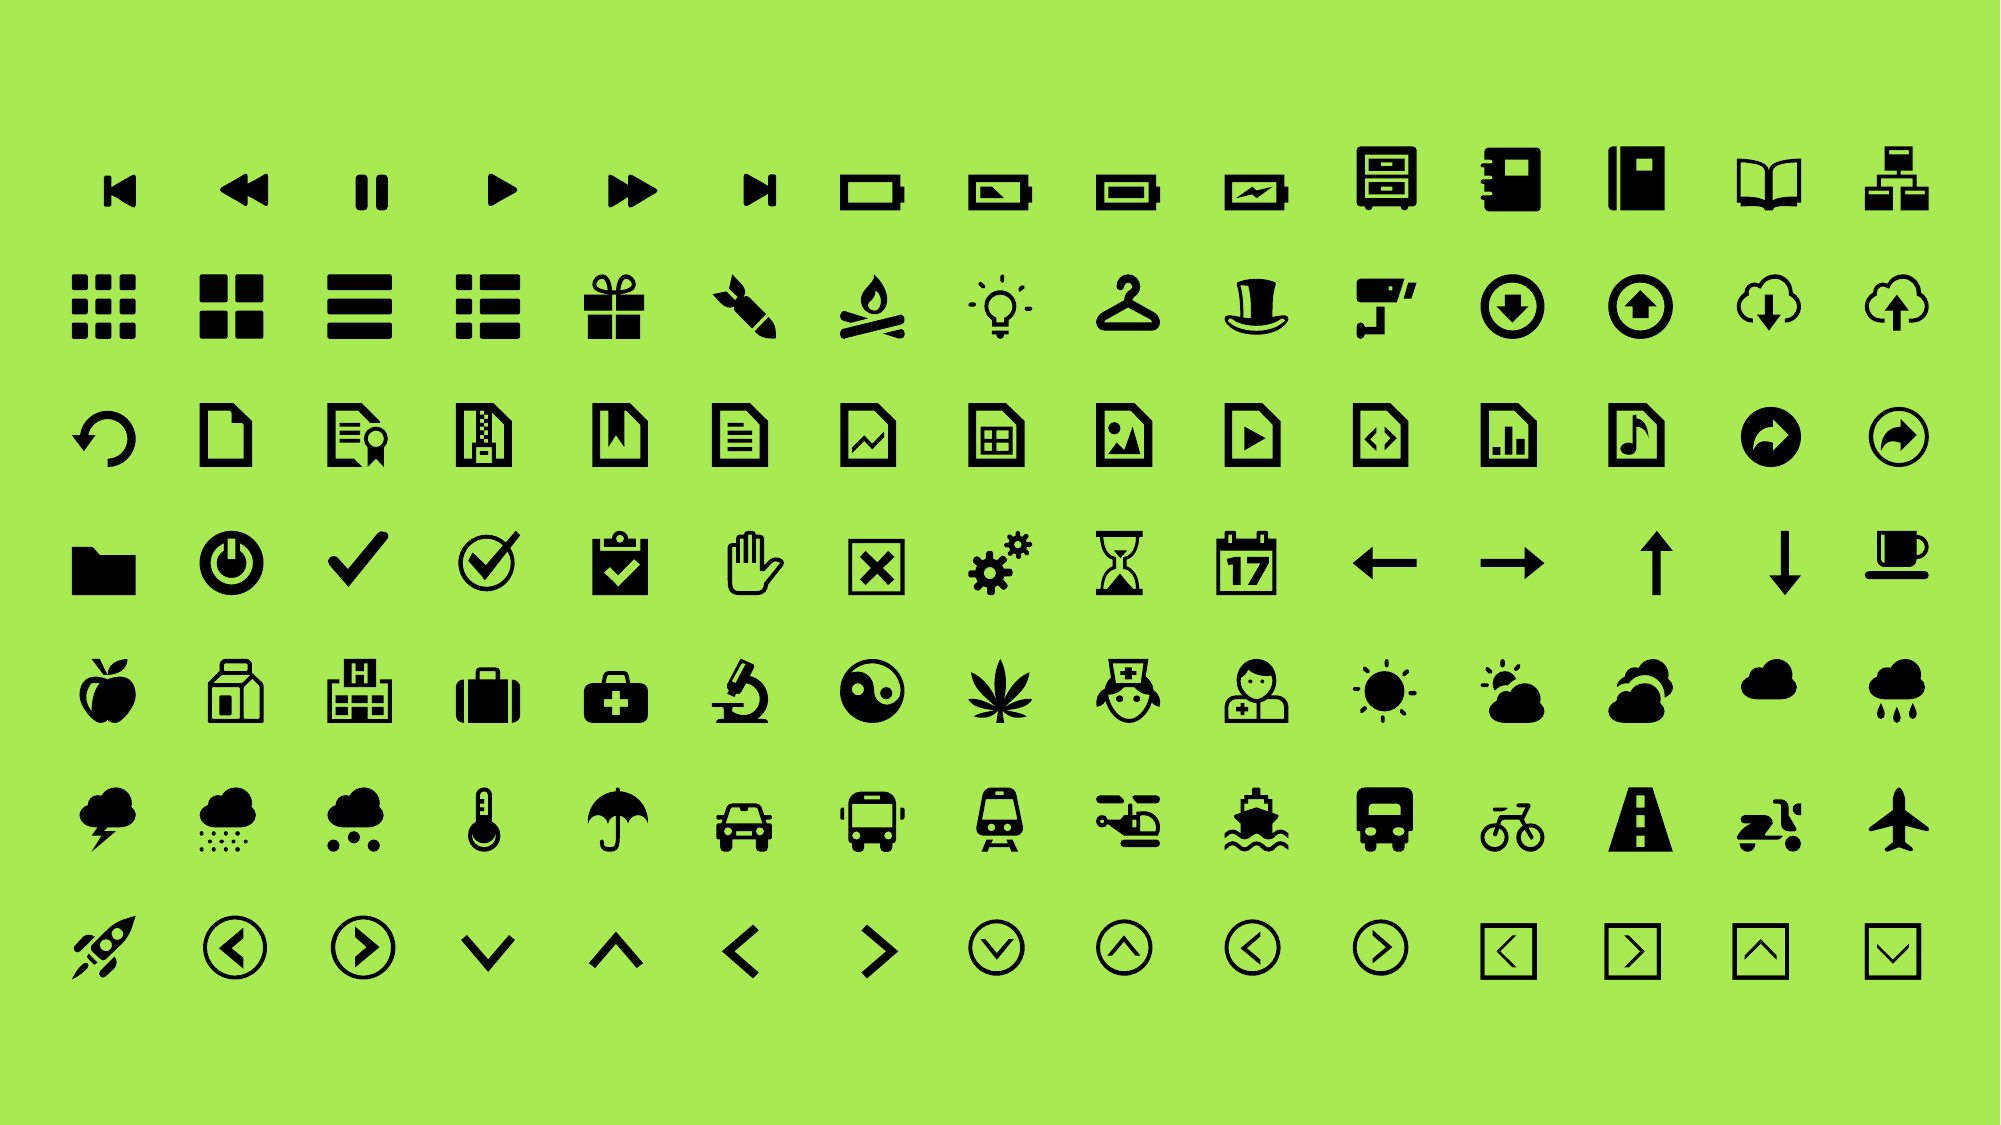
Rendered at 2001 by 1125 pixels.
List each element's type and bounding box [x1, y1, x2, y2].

text_box [103, 174, 136, 208]
text_box [1216, 530, 1277, 596]
text_box [1096, 658, 1161, 723]
text_box [1864, 923, 1922, 980]
text_box [1480, 274, 1545, 339]
text_box [455, 667, 521, 723]
text_box [1732, 923, 1789, 980]
text_box [71, 915, 136, 980]
text_box [1864, 530, 1929, 580]
text_box [461, 935, 515, 972]
text_box [587, 787, 648, 852]
text_box [458, 530, 521, 592]
text_box [608, 174, 658, 208]
text_box [588, 931, 644, 969]
text_box [327, 531, 389, 587]
text_box [584, 274, 645, 339]
text_box [711, 658, 769, 723]
text_box [840, 403, 897, 467]
text_box [1736, 799, 1801, 852]
text_box [1096, 274, 1161, 331]
text_box [592, 403, 648, 467]
text_box [1096, 174, 1160, 211]
text_box [1480, 803, 1545, 852]
text_box [721, 924, 759, 979]
text_box [1608, 787, 1673, 852]
text_box [1480, 147, 1541, 212]
text_box [968, 174, 1033, 211]
text_box [1224, 278, 1289, 335]
text_box [592, 530, 648, 596]
text_box [1868, 406, 1929, 467]
text_box [840, 658, 905, 723]
text_box [1356, 146, 1417, 211]
text_box [327, 658, 392, 723]
text_box [330, 915, 396, 980]
text_box [743, 173, 777, 207]
text_box [1736, 158, 1802, 211]
text_box [1096, 919, 1153, 976]
text_box [1096, 403, 1153, 467]
text_box [1096, 530, 1143, 596]
text_box [716, 803, 772, 852]
text_box [1480, 923, 1537, 980]
text_box [1864, 146, 1929, 211]
text_box [71, 410, 136, 468]
text_box [327, 403, 388, 467]
text_box [861, 924, 899, 979]
text_box [711, 403, 769, 467]
text_box [199, 530, 264, 596]
text_box [1224, 658, 1289, 723]
text_box [848, 538, 905, 596]
text_box [1740, 658, 1797, 700]
text_box [71, 274, 136, 339]
text_box [968, 530, 1033, 596]
text_box [1356, 787, 1413, 852]
text_box [199, 274, 264, 339]
text_box [583, 671, 648, 723]
text_box [968, 403, 1025, 467]
text_box [727, 530, 785, 596]
text_box [79, 787, 136, 852]
text_box [1608, 403, 1665, 467]
text_box [1096, 795, 1160, 848]
text_box [1480, 546, 1545, 580]
text_box [1864, 274, 1929, 331]
text_box [455, 274, 521, 339]
text_box [1224, 919, 1281, 976]
text_box [488, 173, 518, 206]
text_box [203, 915, 267, 980]
text_box [79, 658, 136, 723]
text_box [219, 173, 269, 206]
text_box [1868, 787, 1929, 852]
text_box [1356, 278, 1417, 339]
text_box [712, 274, 776, 339]
text_box [968, 658, 1033, 723]
text_box [840, 791, 905, 852]
text_box [1480, 403, 1537, 467]
text_box [1224, 787, 1289, 852]
text_box [327, 787, 384, 852]
text_box [1604, 923, 1661, 980]
text_box [1740, 406, 1802, 468]
text_box [1480, 658, 1545, 723]
text_box [1224, 403, 1281, 467]
text_box [1352, 919, 1409, 976]
text_box [840, 274, 905, 339]
text_box [840, 174, 905, 211]
text_box [1352, 546, 1417, 580]
text_box [1640, 530, 1673, 596]
text_box [1224, 174, 1289, 211]
text_box [1352, 403, 1409, 467]
text_box [455, 403, 512, 467]
text_box [355, 174, 388, 211]
text_box [1608, 658, 1673, 723]
text_box [968, 274, 1033, 339]
text_box [199, 787, 256, 852]
text_box [327, 274, 392, 339]
text_box [71, 546, 136, 596]
text_box [1608, 146, 1665, 211]
text_box [1608, 274, 1673, 339]
text_box [976, 787, 1024, 852]
text_box [1868, 658, 1925, 723]
text_box [207, 658, 264, 723]
text_box [1736, 274, 1801, 331]
text_box [1769, 530, 1802, 596]
text_box [468, 787, 501, 852]
text_box [968, 919, 1025, 976]
text_box [1352, 658, 1417, 723]
text_box [199, 403, 253, 467]
